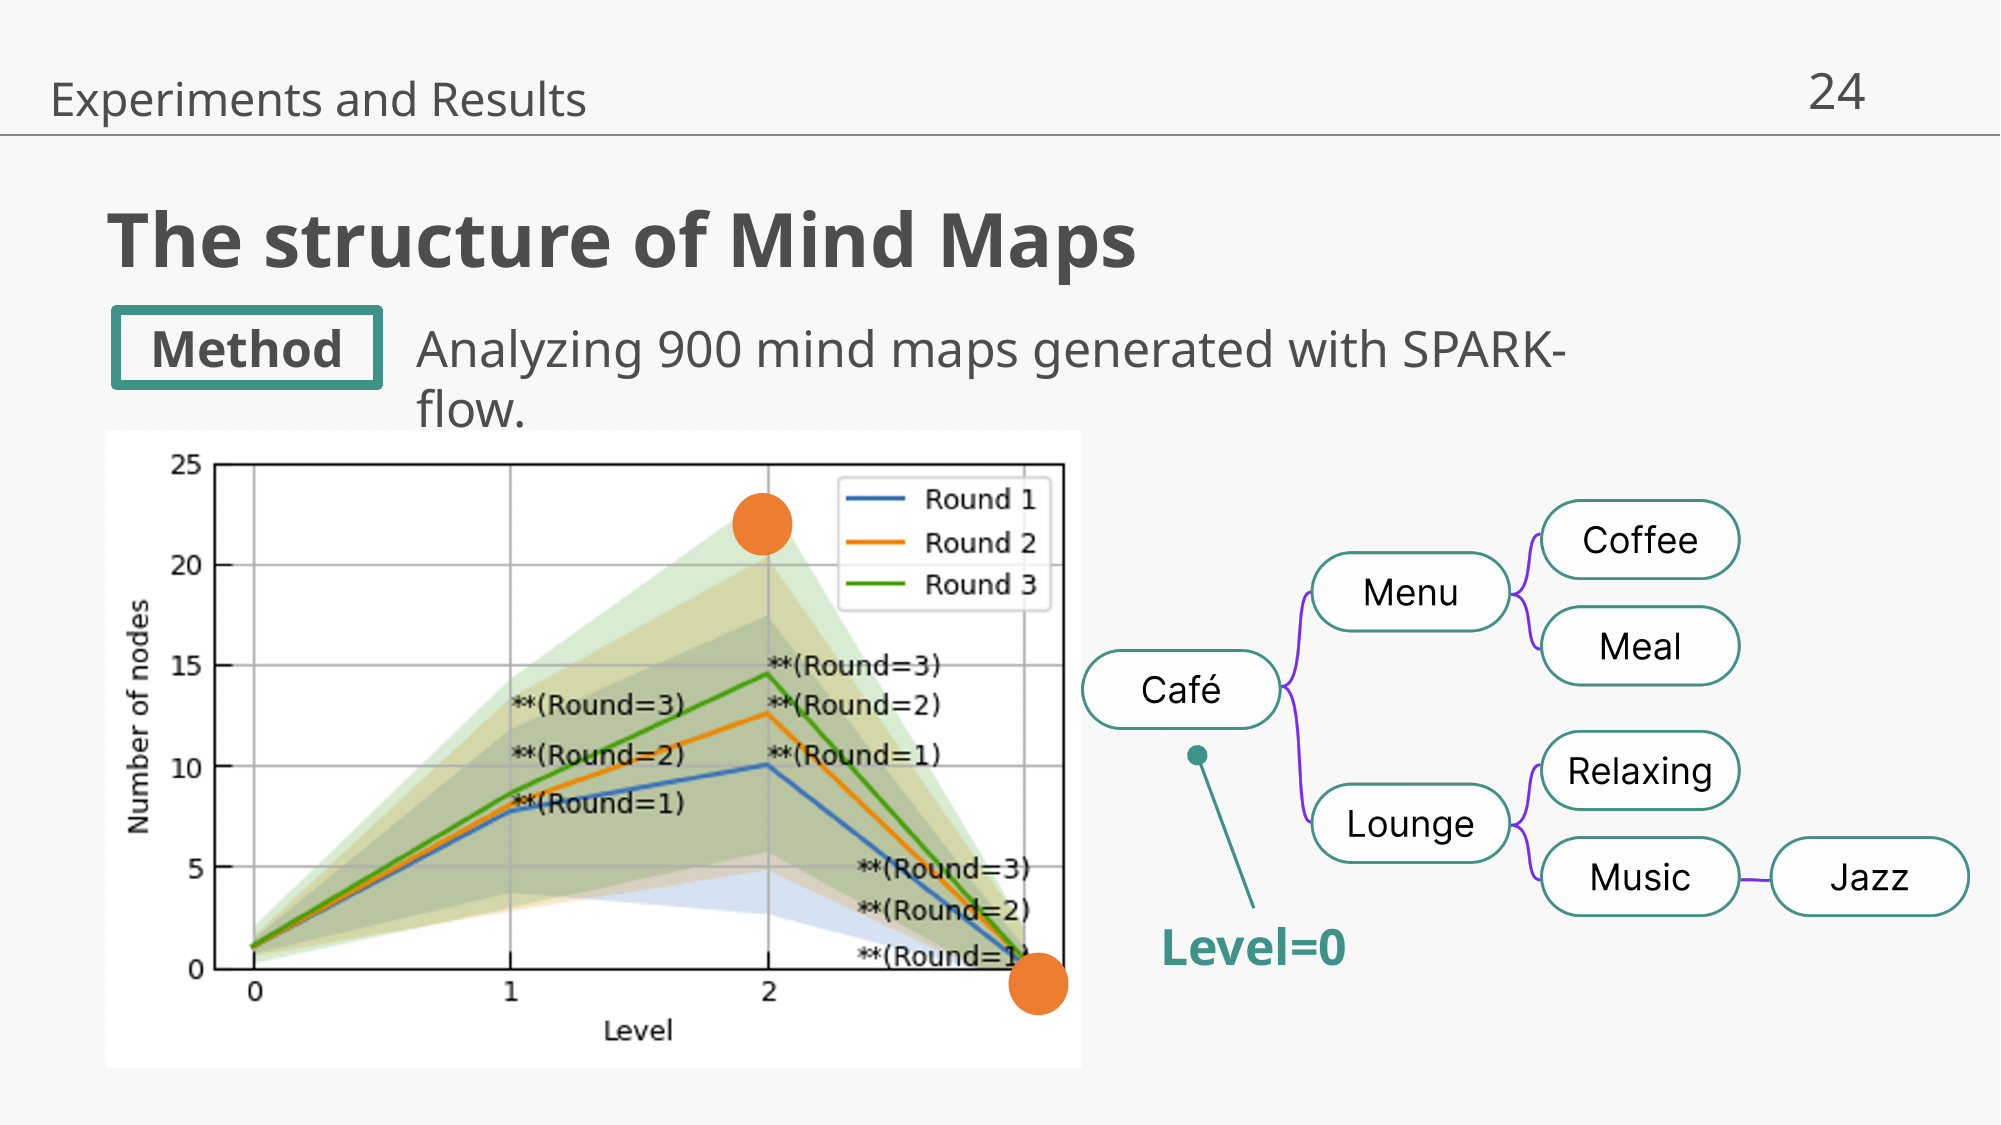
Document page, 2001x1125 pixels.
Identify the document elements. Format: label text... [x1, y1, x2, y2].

title The structure of Mind Maps [91, 166, 1913, 321]
text_box Level=0 [1145, 917, 1363, 983]
picture [106, 430, 1970, 1068]
text_box Method [115, 310, 378, 385]
list Experiments and Results [34, 57, 1914, 135]
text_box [1197, 755, 1254, 909]
text_box Analyzing 900 mind maps generated with SPARK-flow. [401, 310, 1645, 445]
